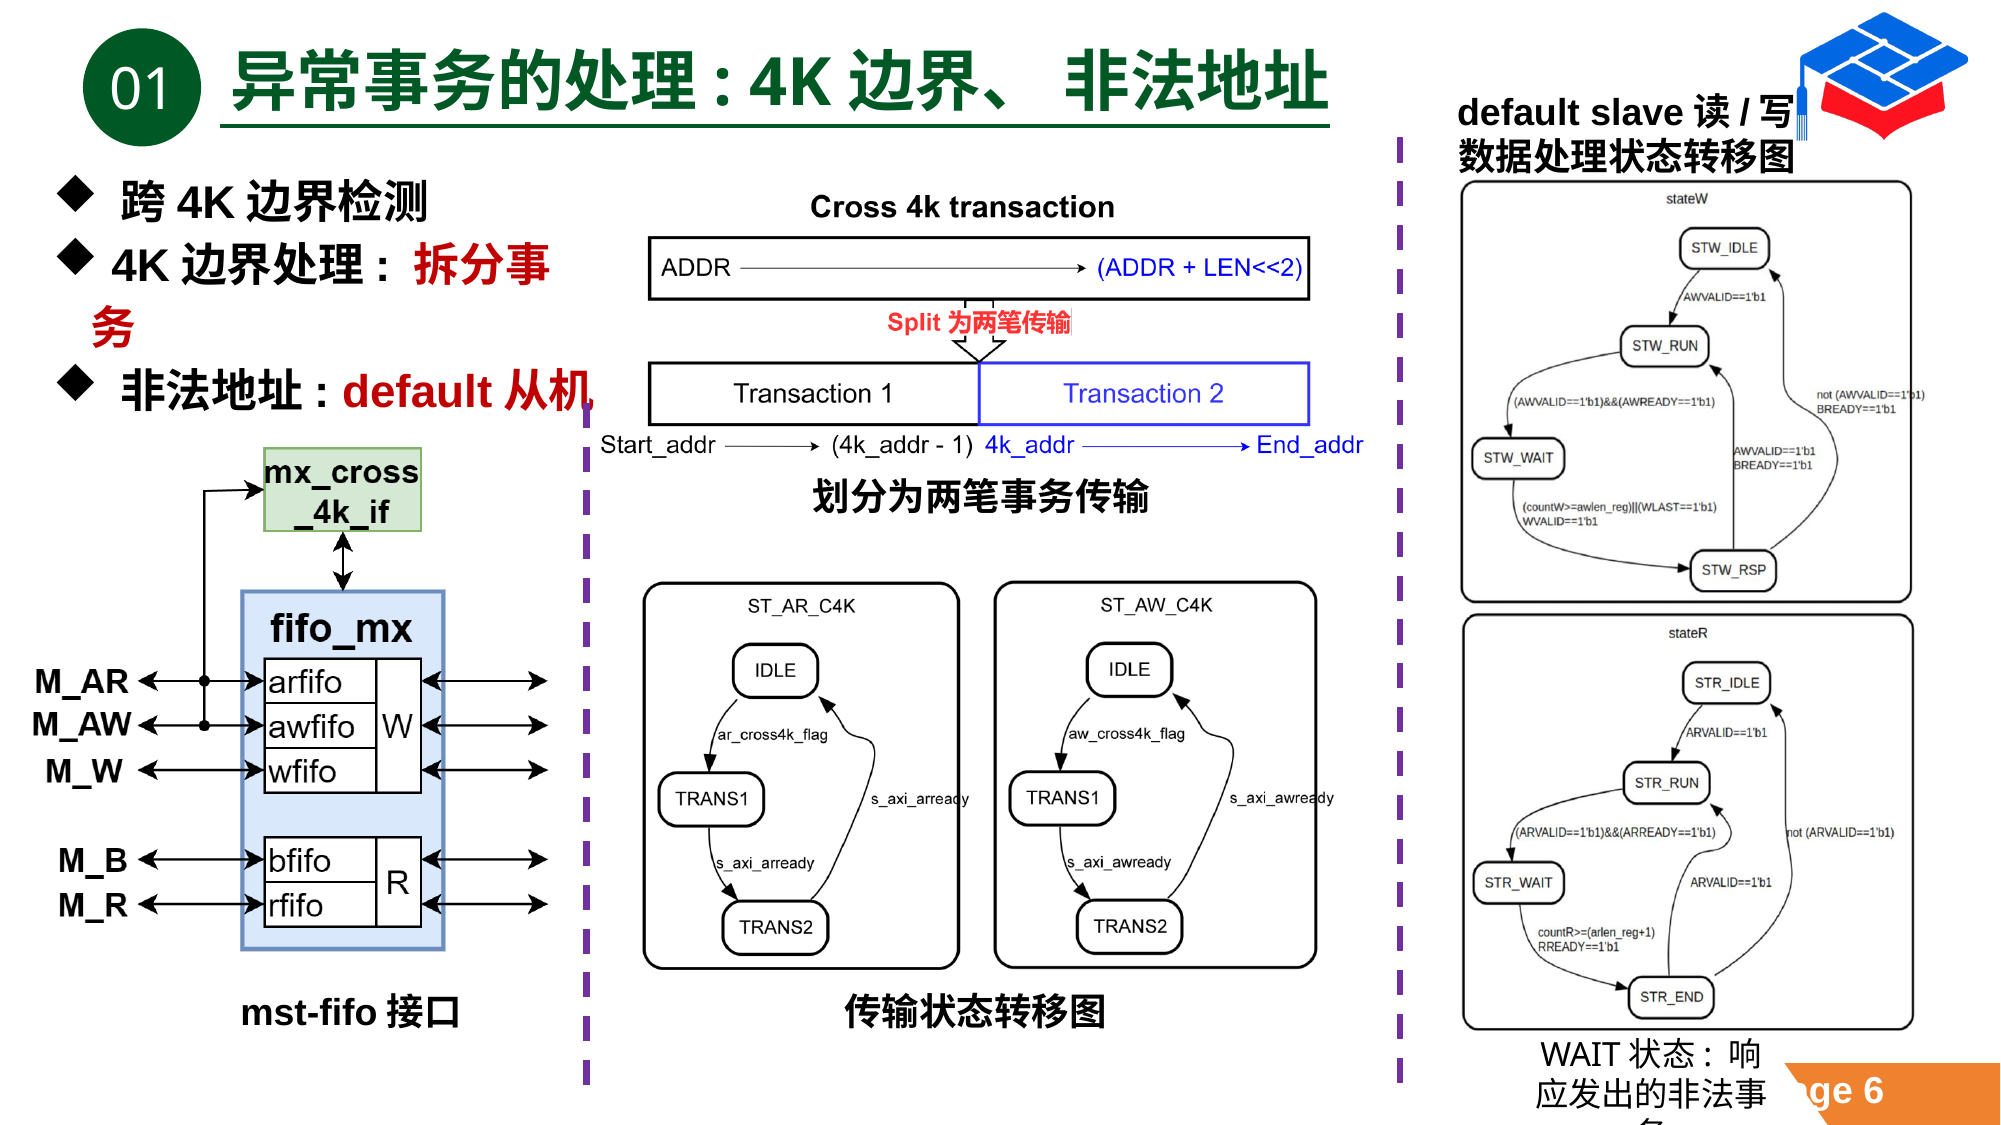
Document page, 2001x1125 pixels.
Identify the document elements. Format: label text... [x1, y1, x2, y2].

text_box 异常事务的处理: 4K边界、 非法地址 [218, 33, 1519, 125]
picture [1767, 12, 2000, 142]
picture [1, 446, 569, 952]
picture [624, 563, 1354, 988]
text_box 传输状态转移图 [690, 987, 1261, 1041]
text_box default slave读/写数据处理状态转移图 [1439, 80, 1814, 185]
text_box mst-fifo接口 [116, 980, 585, 1041]
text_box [70, 27, 215, 147]
text_box WAIT状态: 响应发出的非法事务 [1510, 1038, 1793, 1125]
picture [585, 179, 1377, 466]
text_box 跨4K边界检测 4K边界处理: 拆分事务 非法地址: default从机 [37, 156, 612, 438]
picture [1452, 171, 1932, 1038]
text_box 划分为两笔事务传输 [713, 466, 1251, 525]
